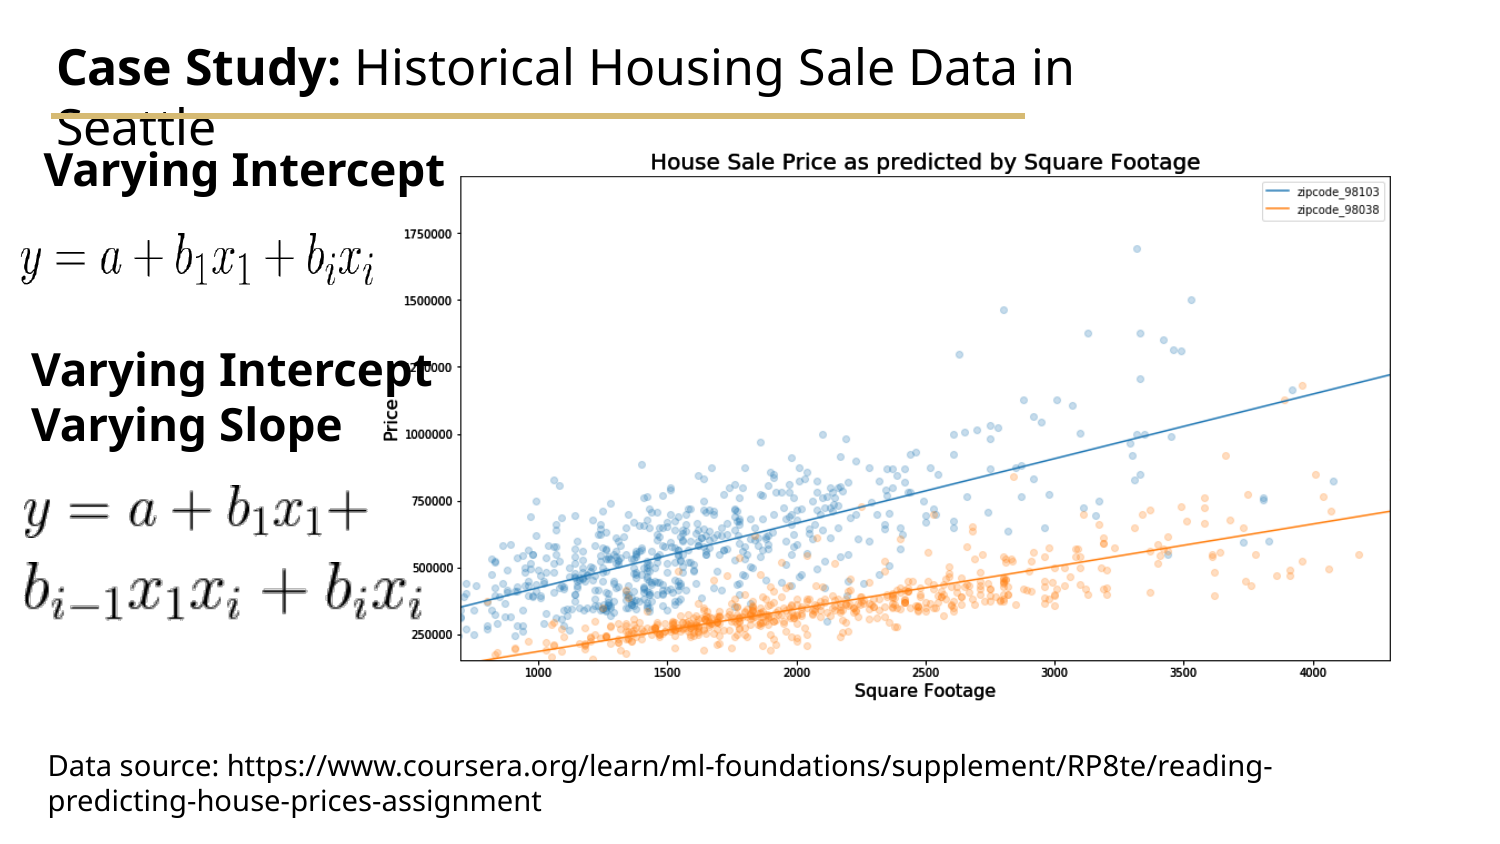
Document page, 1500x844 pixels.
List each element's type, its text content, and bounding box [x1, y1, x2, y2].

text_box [17, 124, 513, 297]
text_box Case Study: Historical Housing Sale Data in Seattle [41, 20, 1209, 121]
text_box Data source: https://www.coursera.org/learn/ml-foundations/supplement/RP8te/reading-predicting-house-prices-assignment [32, 732, 1421, 833]
picture [375, 145, 1402, 708]
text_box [15, 324, 501, 622]
